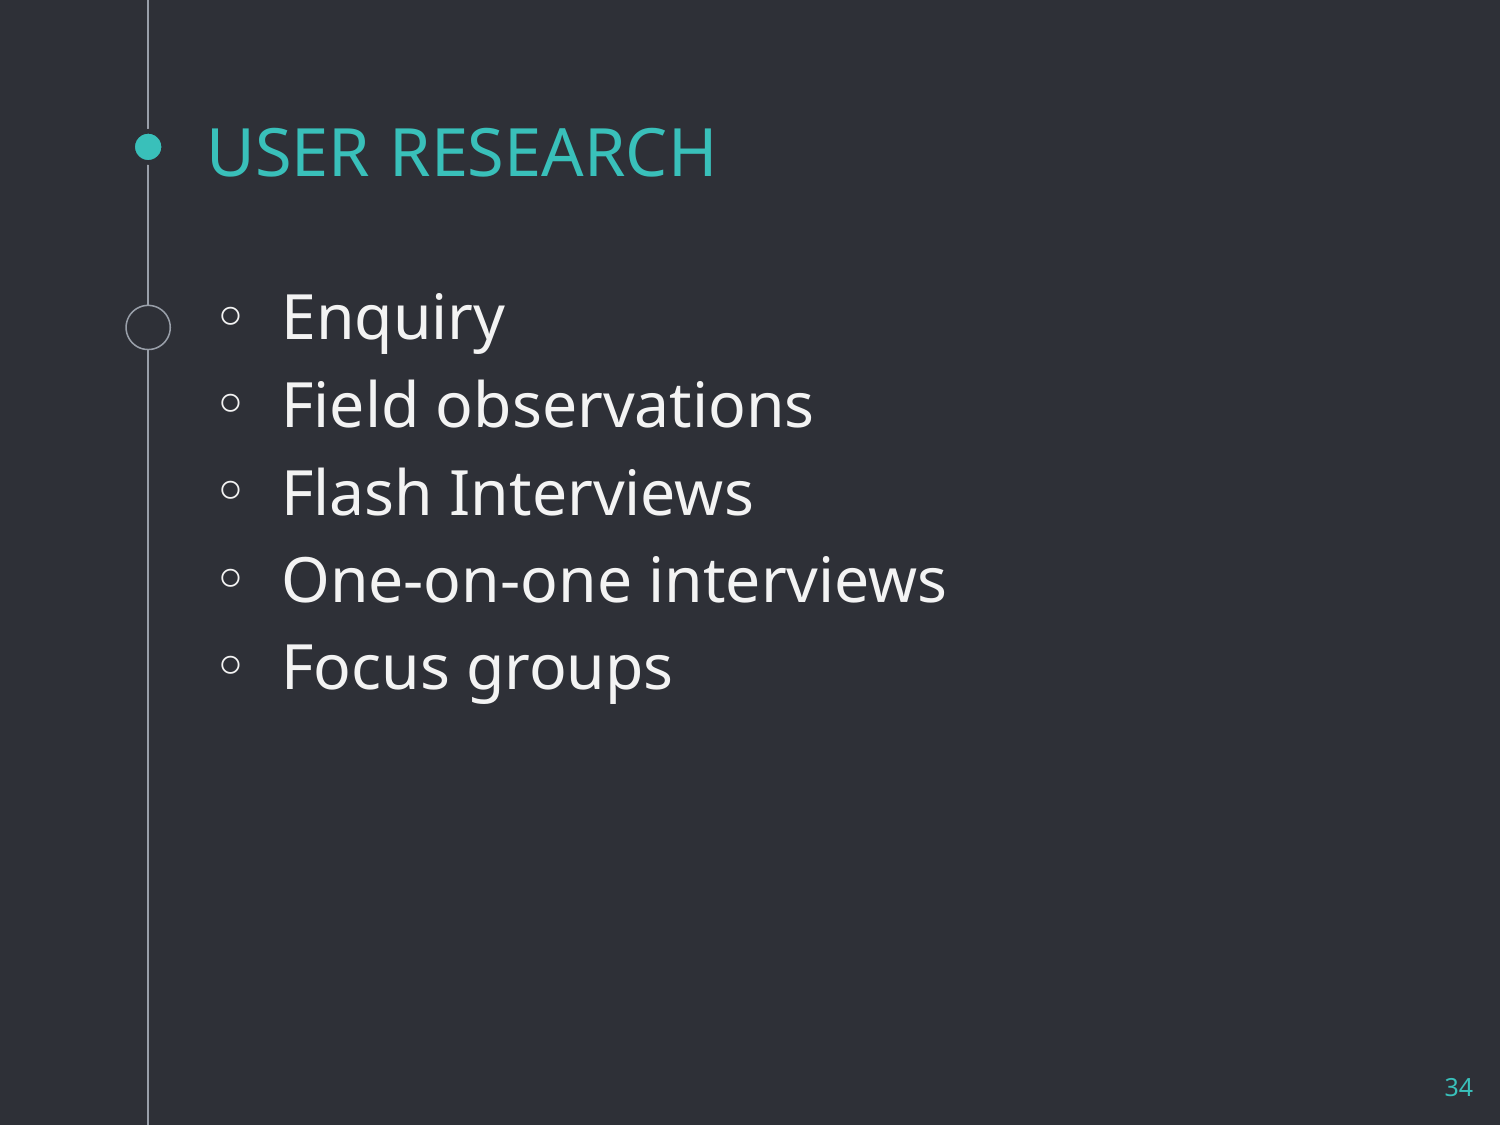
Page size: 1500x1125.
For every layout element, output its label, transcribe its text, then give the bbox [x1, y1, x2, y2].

title USER RESEARCH [191, 131, 1317, 207]
list Enquiry Field observations Flash Interviews One-on-one interviews Focus groups [191, 262, 1317, 880]
slide_number 34 [1398, 1056, 1489, 1125]
